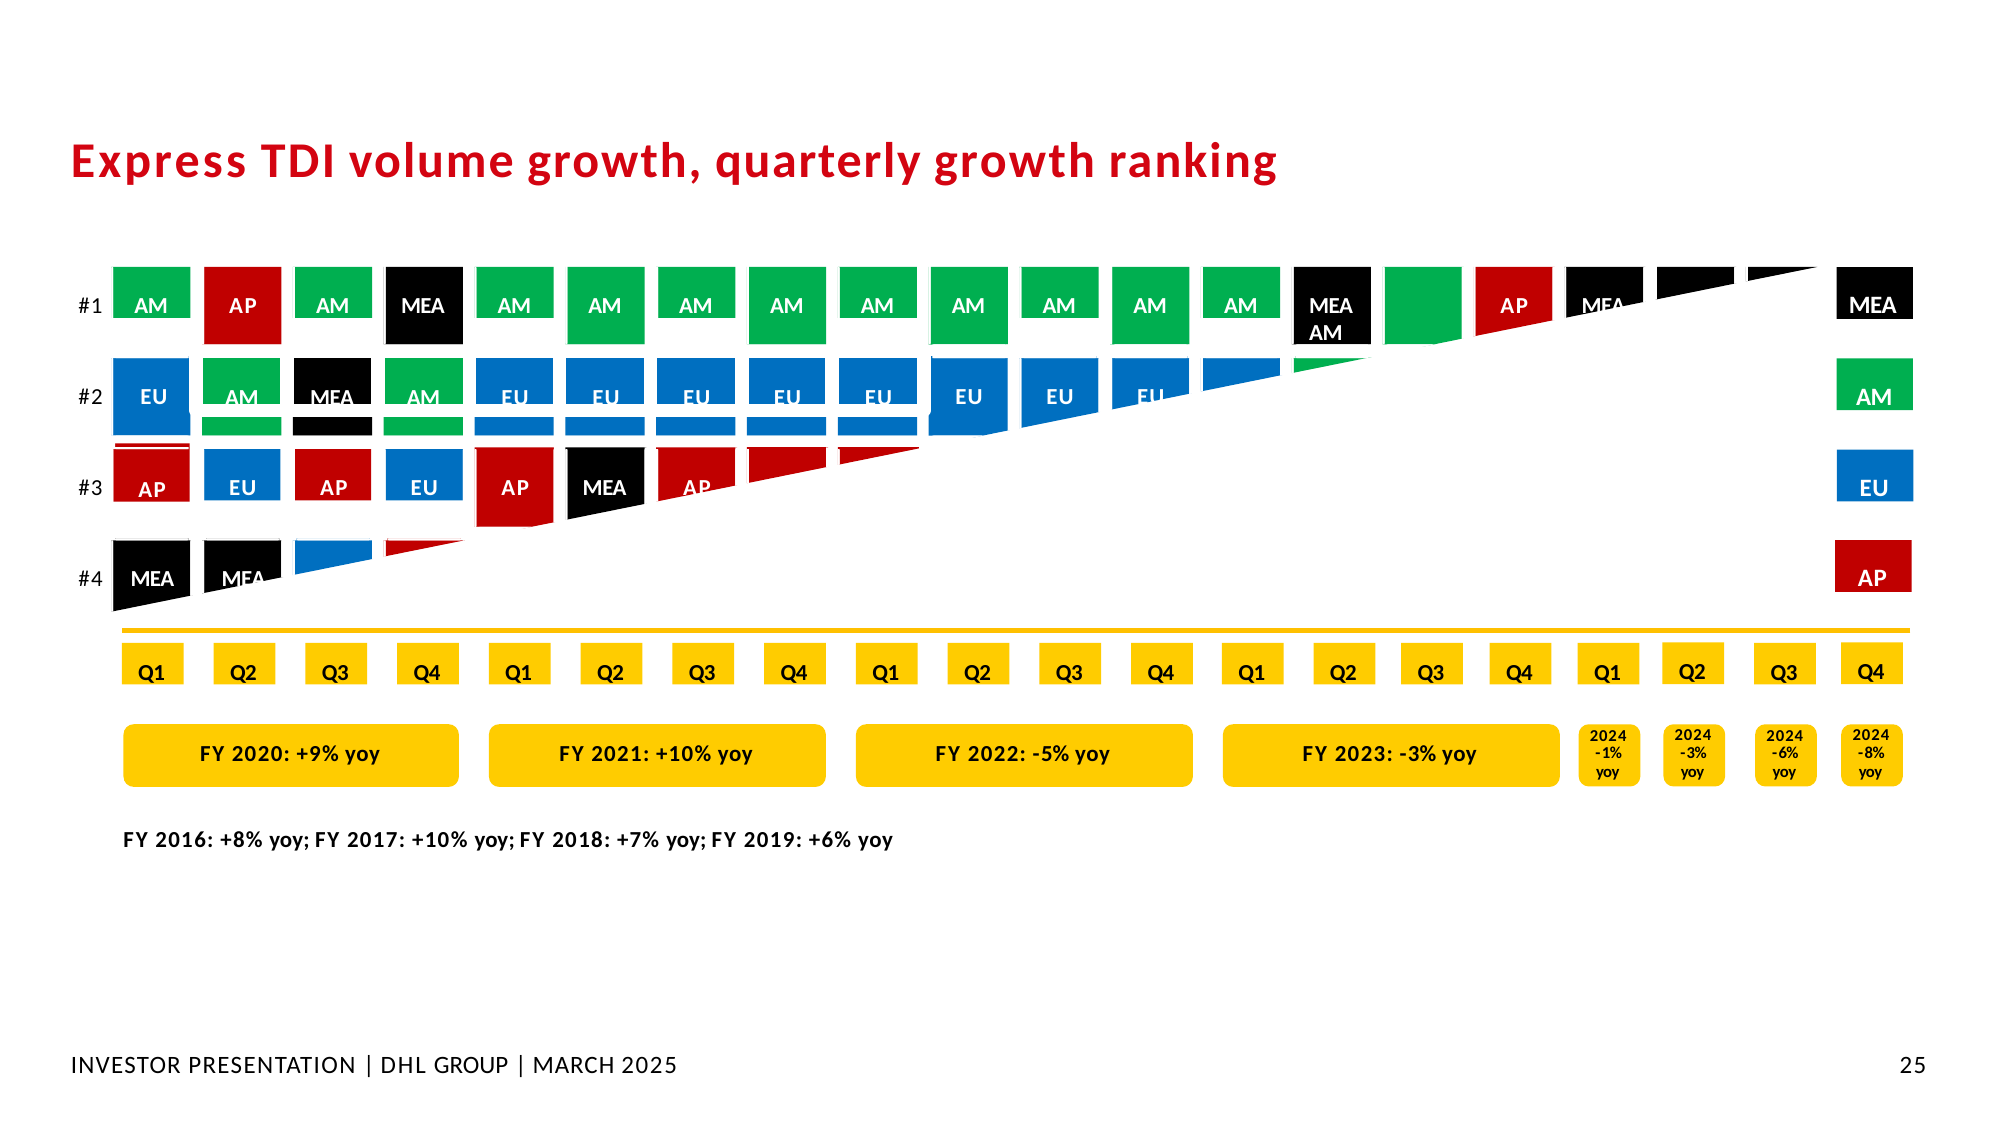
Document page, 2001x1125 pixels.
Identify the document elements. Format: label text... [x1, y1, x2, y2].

text_box FY 2022: -5% yoy [933, 736, 1116, 767]
text_box [1841, 724, 1903, 787]
text_box Q2 [1313, 642, 1376, 685]
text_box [109, 264, 1749, 613]
text_box Q1 [488, 642, 551, 685]
text_box Q2 [213, 642, 276, 685]
text_box Q4 [764, 642, 826, 685]
text_box Q4 [397, 642, 459, 685]
text_box Q3 [672, 642, 735, 685]
text_box Q4 [1489, 642, 1552, 685]
text_box Q3 [305, 642, 368, 685]
title Express TDI volume growth, quarterly growth ranking [68, 125, 1288, 270]
text_box Q3 [1401, 642, 1463, 685]
text_box Q1 [1577, 642, 1640, 685]
text_box Q1 [121, 642, 184, 685]
text_box FY 2016: +8% yoy; FY 2017: +10% yoy; FY 2018: +7% yoy; FY 2019: +6% yoy [121, 822, 901, 852]
text_box Q2 [947, 642, 1010, 685]
text_box [1222, 724, 1560, 787]
text_box Q3 [1039, 642, 1102, 685]
text_box Q1 [855, 642, 918, 685]
text_box MEA [1836, 267, 1913, 319]
text_box [855, 724, 1193, 787]
text_box [1578, 724, 1641, 787]
text_box 2024 -1% yoy [1587, 723, 1632, 782]
text_box [1663, 724, 1726, 787]
text_box [488, 724, 826, 787]
text_box FY 2021: +10% yoy [557, 736, 758, 767]
text_box FY 2023: -3% yoy [1300, 736, 1483, 767]
text_box AM [1836, 358, 1913, 411]
text_box AP [1835, 540, 1912, 592]
text_box FY 2020: +9% yoy [197, 736, 385, 767]
text_box [123, 724, 459, 787]
text_box Q4 [1841, 642, 1903, 685]
slide_number 22 [1893, 1048, 1938, 1125]
text_box Q2 [580, 642, 643, 685]
text_box 2024 -8% yoy [1850, 722, 1895, 781]
text_box EU [1836, 449, 1914, 502]
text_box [1751, 266, 1818, 620]
text_box Q1 [1221, 642, 1284, 685]
text_box 2024 -6% yoy [1764, 723, 1809, 782]
footer INVESTOR PRESENTATION | DHL GROUP | MARCH 2025 [68, 1048, 684, 1125]
text_box [1755, 724, 1817, 787]
text_box Q3 [1754, 642, 1816, 685]
text_box Q4 [1131, 642, 1193, 685]
text_box 2024 -3% yoy [1672, 722, 1717, 781]
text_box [72, 266, 107, 620]
text_box Q2 [1662, 642, 1725, 685]
